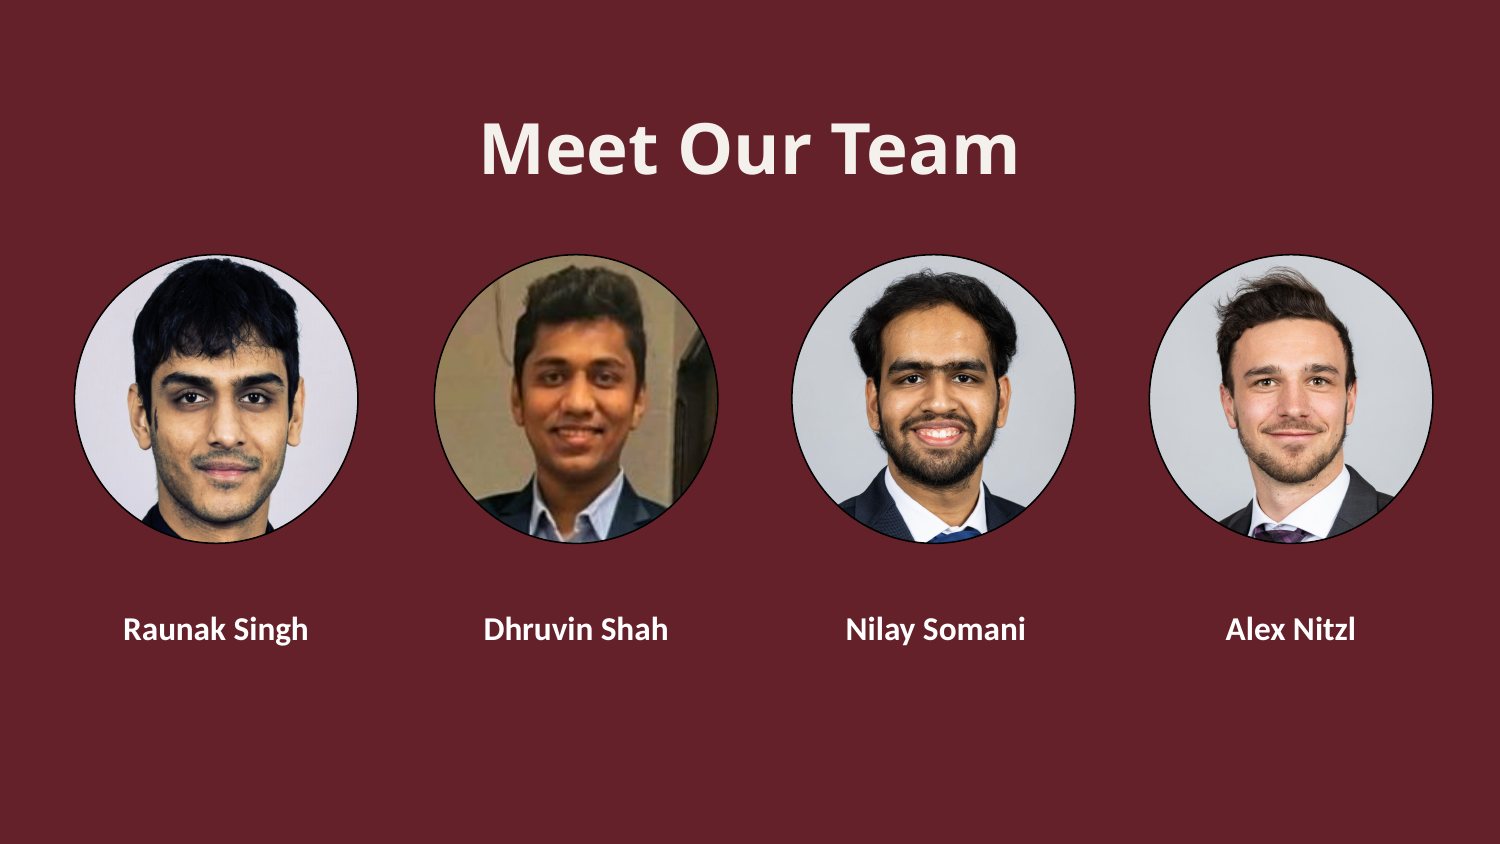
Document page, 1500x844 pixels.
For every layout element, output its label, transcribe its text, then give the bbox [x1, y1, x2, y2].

text_box Nilay Somani [814, 592, 1058, 658]
picture [434, 254, 719, 544]
text_box Raunak Singh [94, 592, 338, 658]
picture [1149, 254, 1434, 544]
text_box Alex Nitzl [1169, 592, 1413, 658]
text_box Dhruvin Shah [454, 592, 698, 658]
text_box Meet Our Team [391, 69, 1109, 189]
picture [791, 254, 1076, 544]
picture [74, 254, 359, 544]
